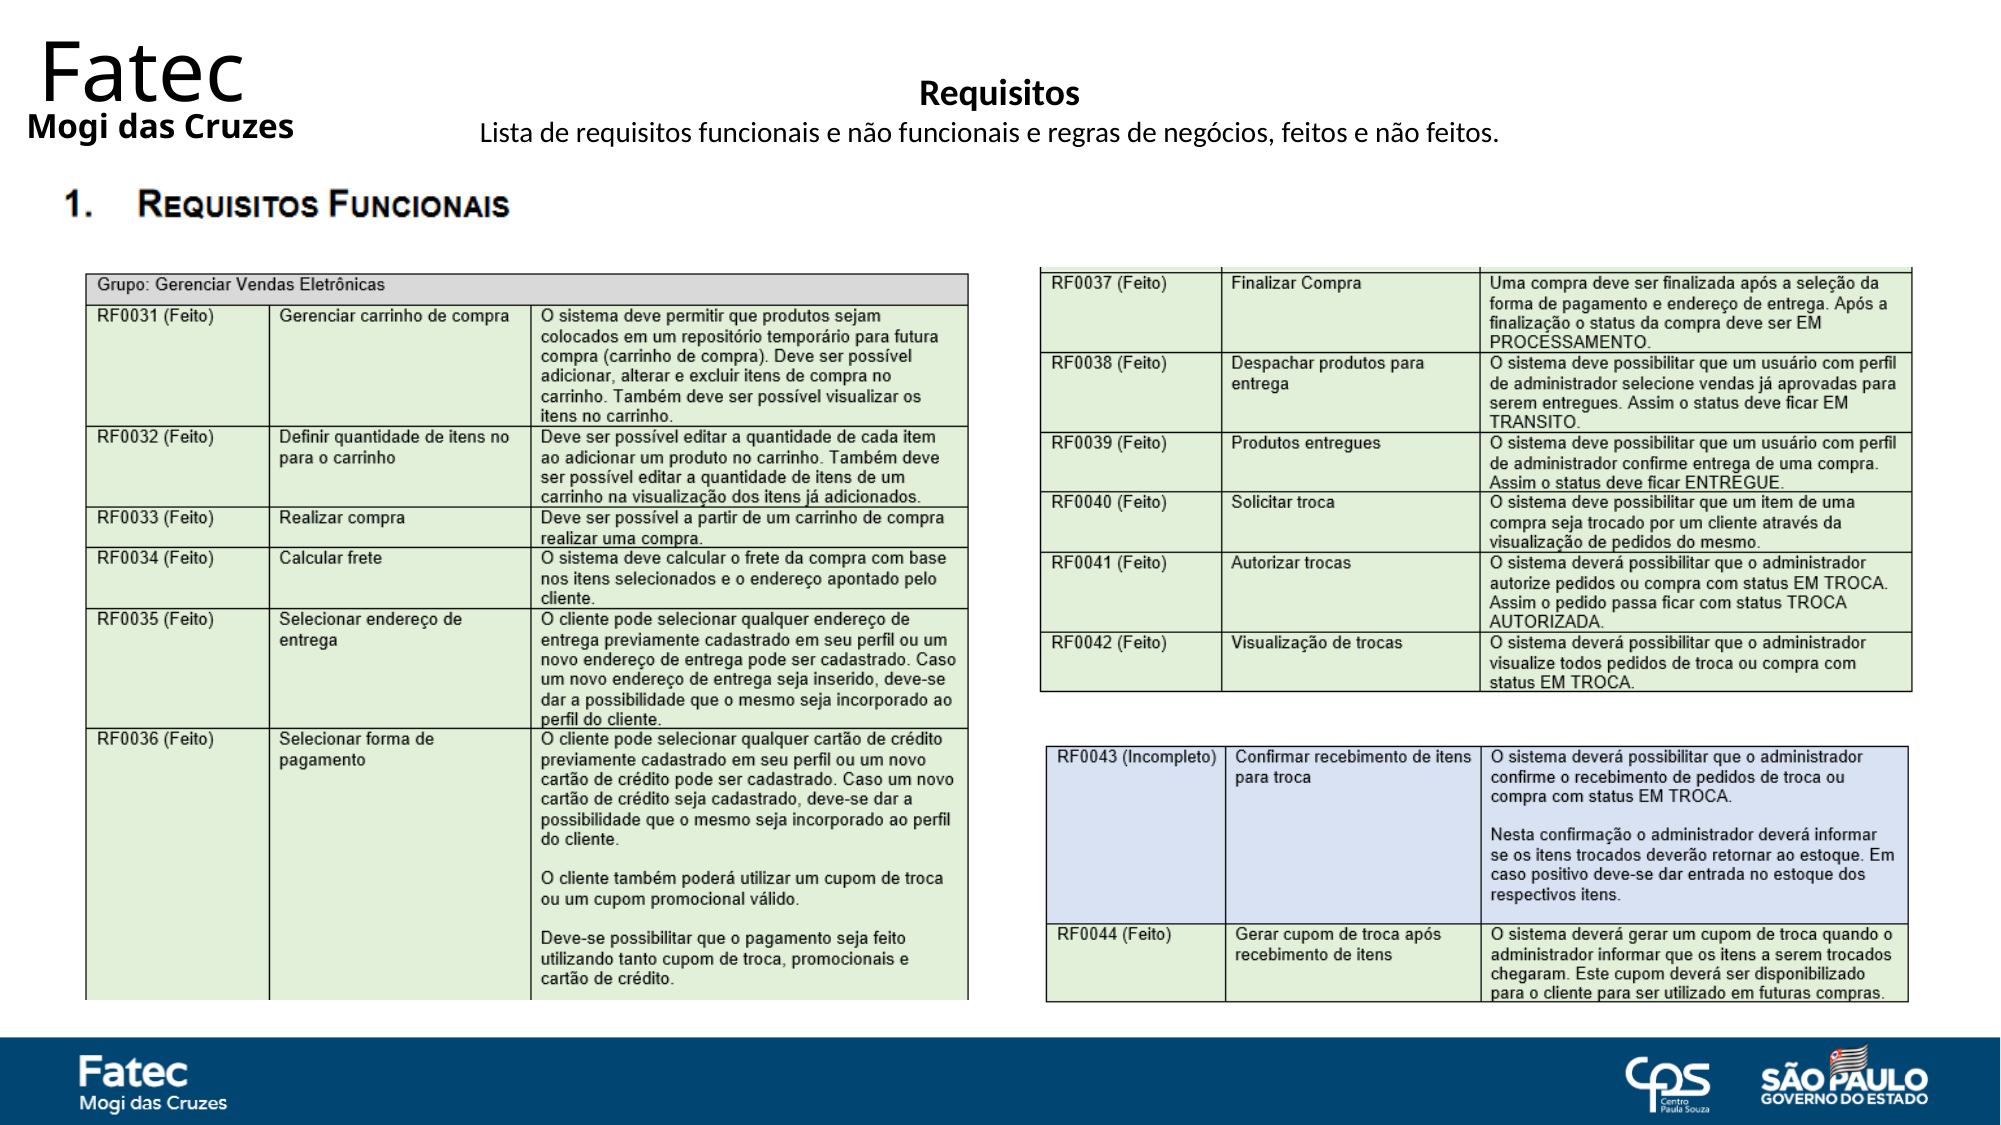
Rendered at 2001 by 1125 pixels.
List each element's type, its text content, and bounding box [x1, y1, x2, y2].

picture [0, 0, 2001, 1125]
text_box Requisitos Lista de requisitos funcionais e não funcionais e regras de negócios, feitos e não feitos. [404, 60, 1596, 156]
text_box Fatec [23, 10, 260, 97]
text_box Mogi das Cruzes [11, 97, 310, 153]
